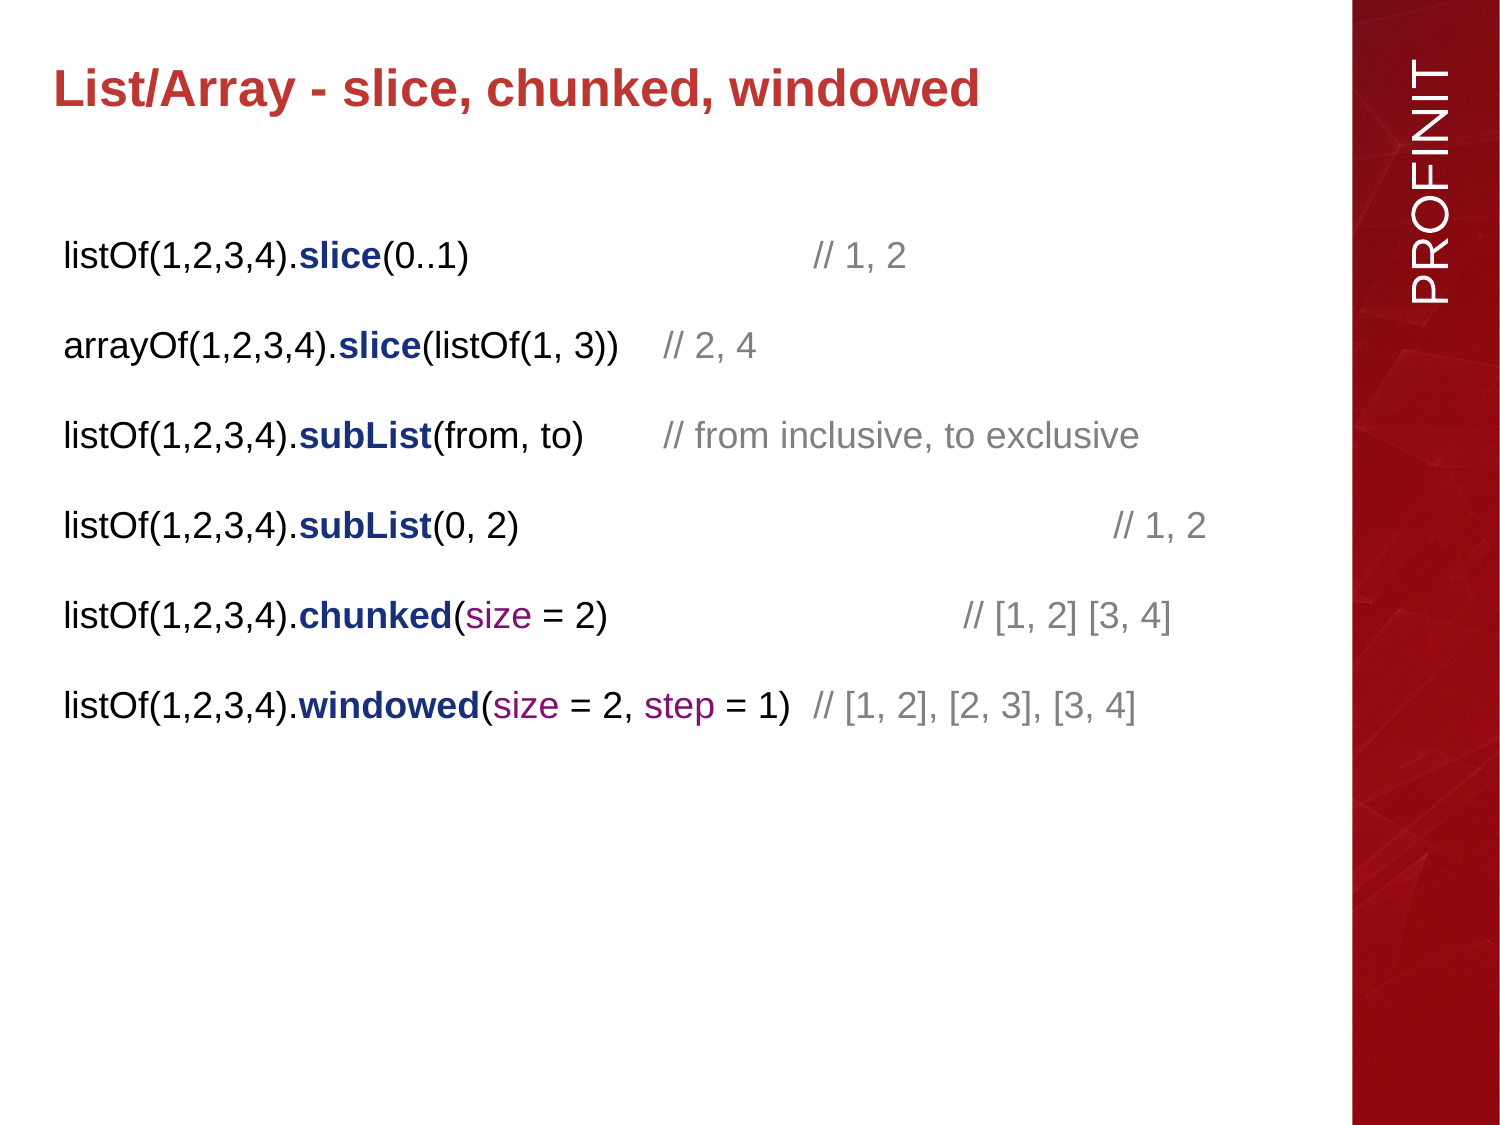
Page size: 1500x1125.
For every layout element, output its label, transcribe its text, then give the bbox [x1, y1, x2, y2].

picture [1352, 0, 1500, 1125]
text_box listOf(1,2,3,4).slice(0..1) // 1, 2 arrayOf(1,2,3,4).slice(listOf(1, 3)) // 2, 4 listOf(1,2,3,4).subList(from, to) // from inclusive, to exclusive listOf(1,2,3,4).subList(0, 2) // 1, 2 listOf(1,2,3,4).chunked(size = 2) // [1, 2] [3, 4] listOf(1,2,3,4).windowed(size = 2, step = 1) // [1, 2], [2, 3], [3, 4] [48, 222, 1312, 735]
text_box List/Array - slice, chunked, windowed [53, 54, 1293, 173]
